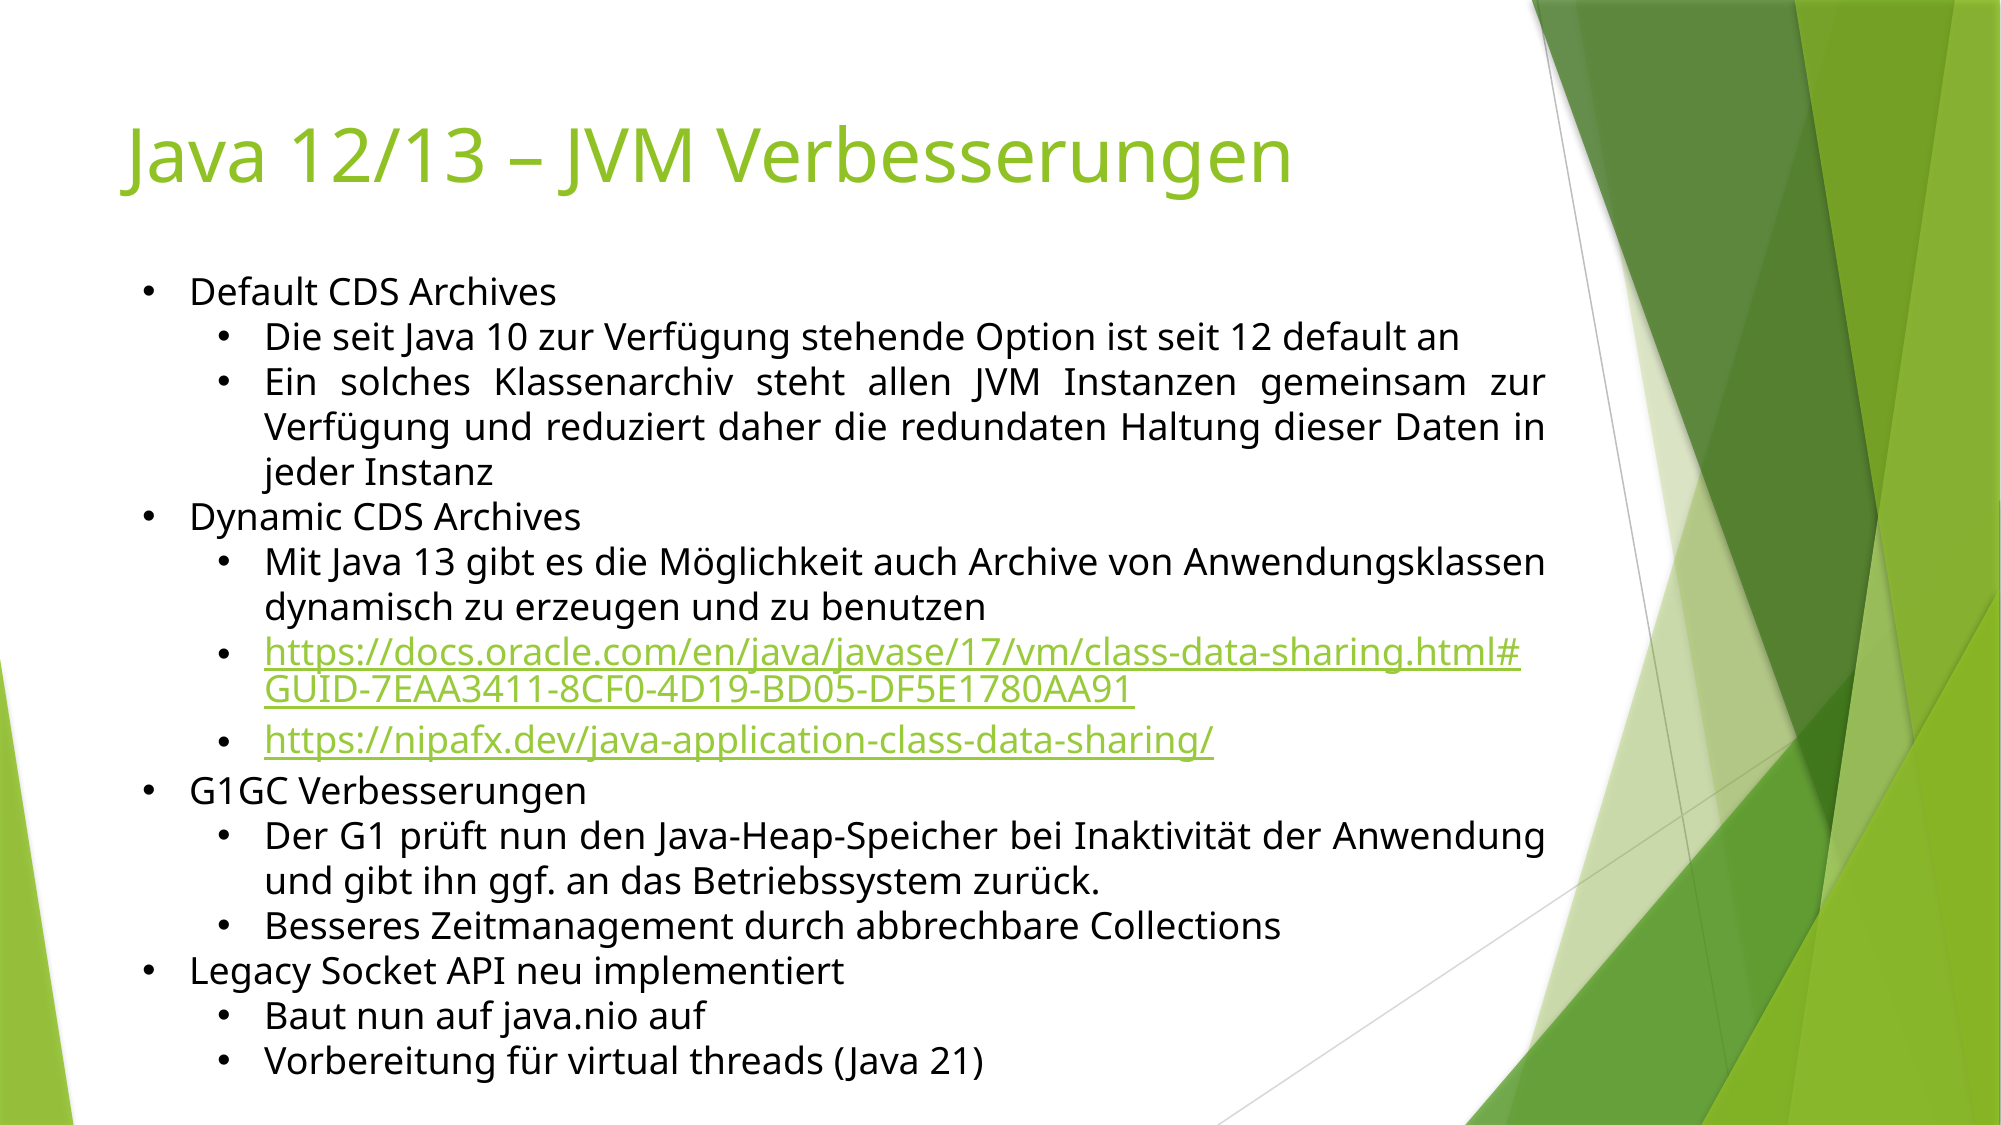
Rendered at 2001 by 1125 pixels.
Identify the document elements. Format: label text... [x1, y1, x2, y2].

title Java 12/13 – JVM Verbesserungen [111, 99, 1522, 261]
text_box Default CDS Archives Die seit Java 10 zur Verfügung stehende Option ist seit 12 default an Ein solches Klassenarchiv steht allen JVM Instanzen gemeinsam zur Verfügung und reduziert daher die redundaten Haltung dieser Daten in jeder Instanz Dynamic CDS Archives Mit Java 13 gibt es die Möglichkeit auch Archive von Anwendungsklassen dynamisch zu erzeugen und zu benutzen https://docs.oracle.com/en/java/javase/17/vm/class-data-sharing.html#GUID-7EAA3411-8CF0-4D19-BD05-DF5E1780AA91 https://nipafx.dev/java-application-class-data-sharing/ G1GC Verbesserungen Der G1 prüft nun den Java-Heap-Speicher bei Inaktivität der Anwendung und gibt ihn ggf. an das Betriebssystem zurück. Besseres Zeitmanagement durch abbrechbare Collections Legacy Socket API neu implementiert Baut nun auf java.nio auf Vorbereitung für virtual threads (Java 21) [127, 260, 1563, 1125]
